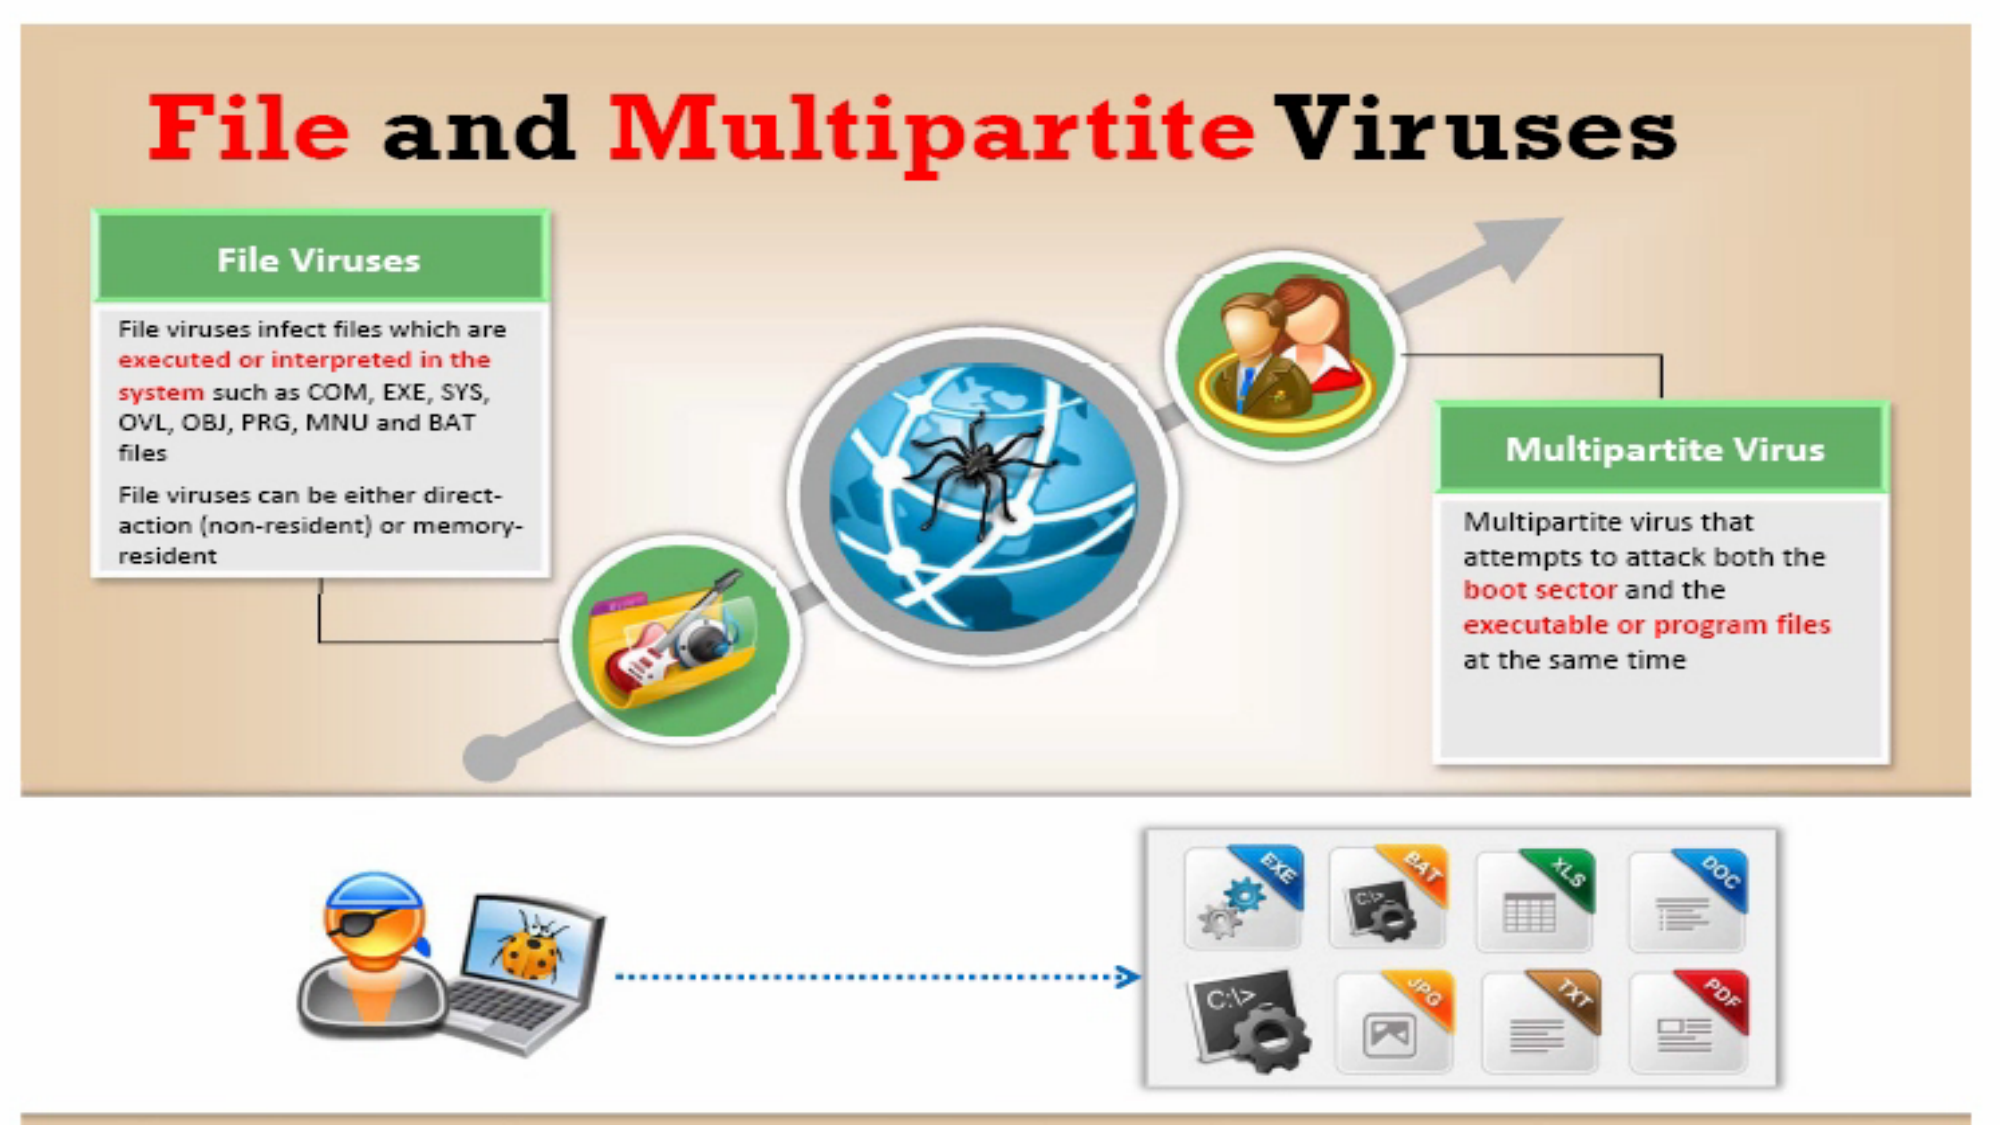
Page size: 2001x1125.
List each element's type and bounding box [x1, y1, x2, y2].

list [0, 0, 2000, 1125]
